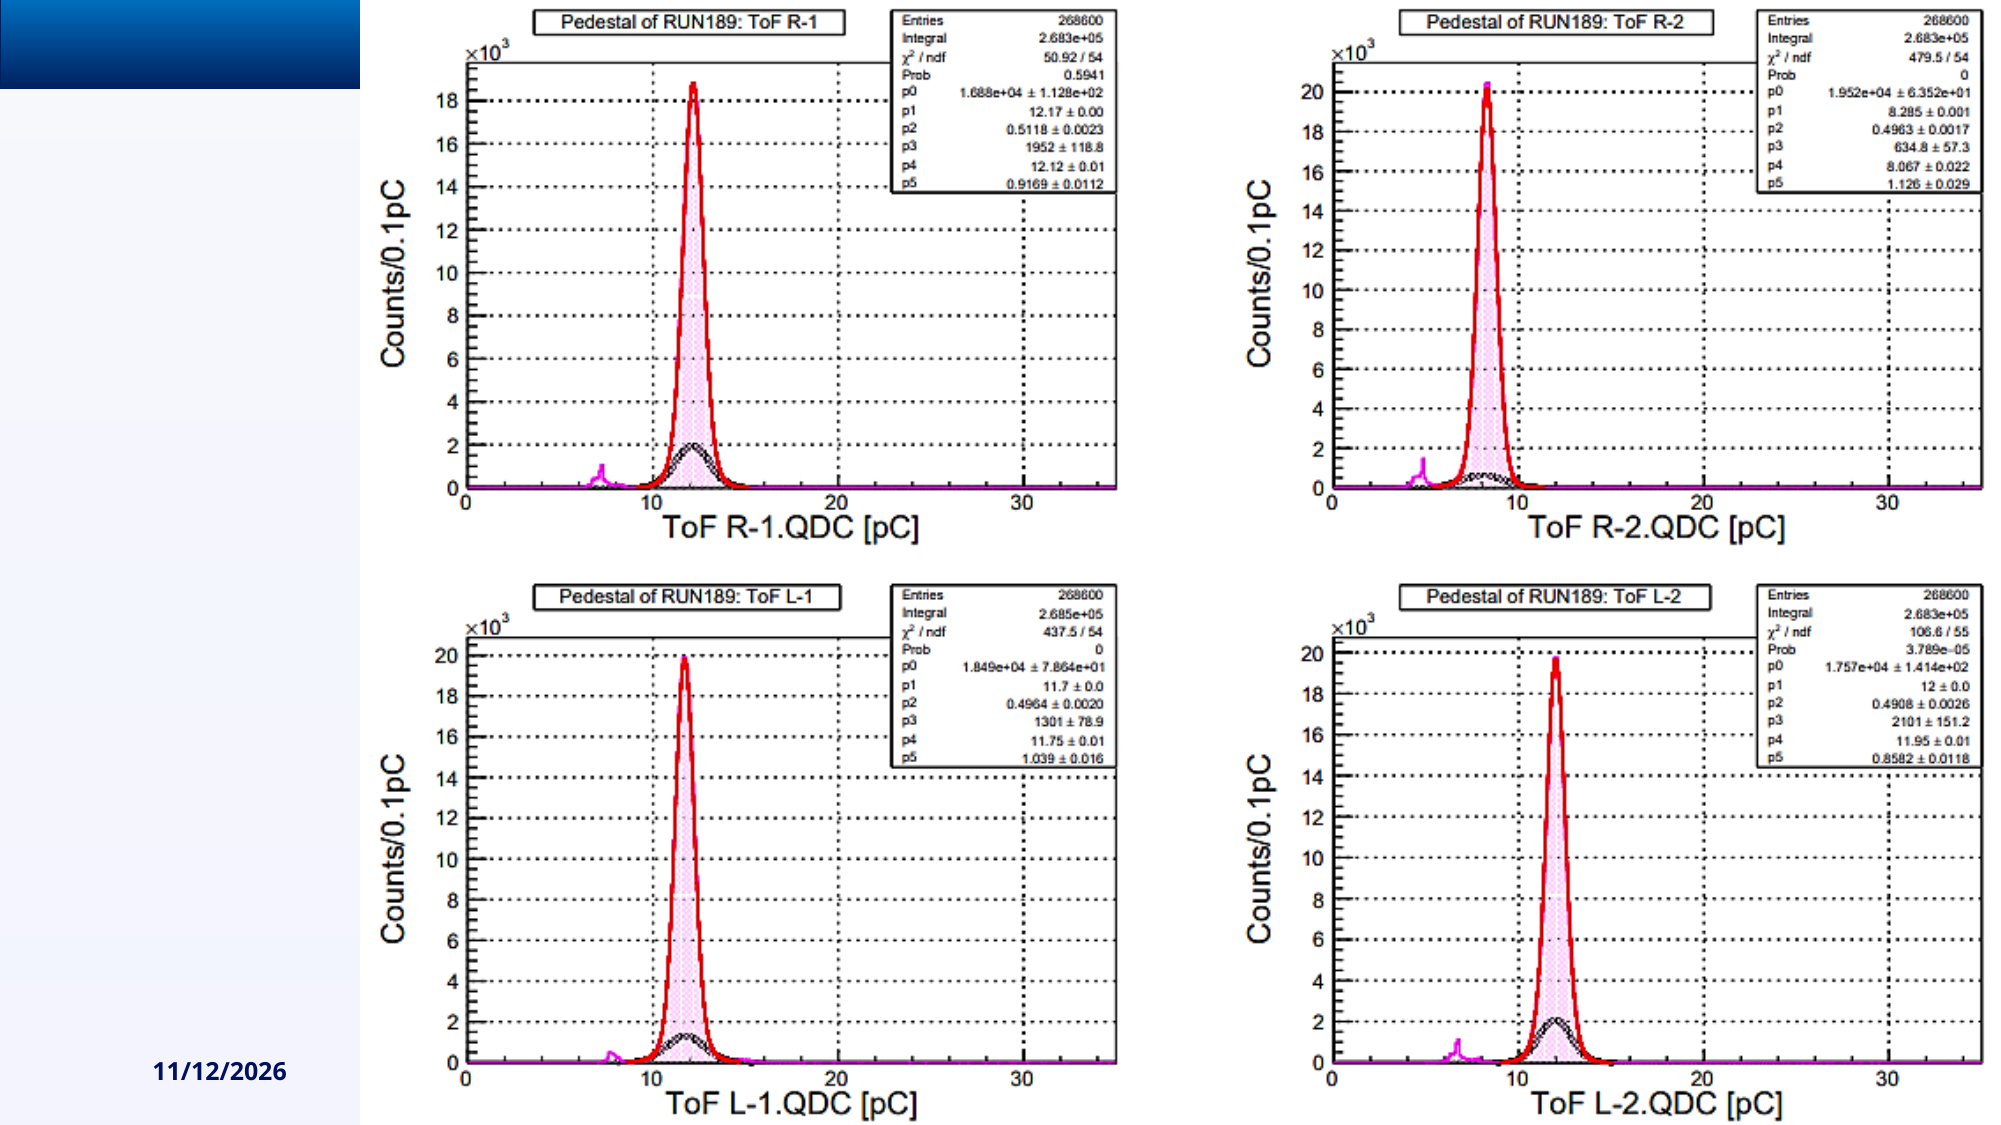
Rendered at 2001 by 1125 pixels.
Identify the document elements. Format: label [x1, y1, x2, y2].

slide_number [137, 1042, 360, 1103]
picture [360, 0, 2000, 1125]
